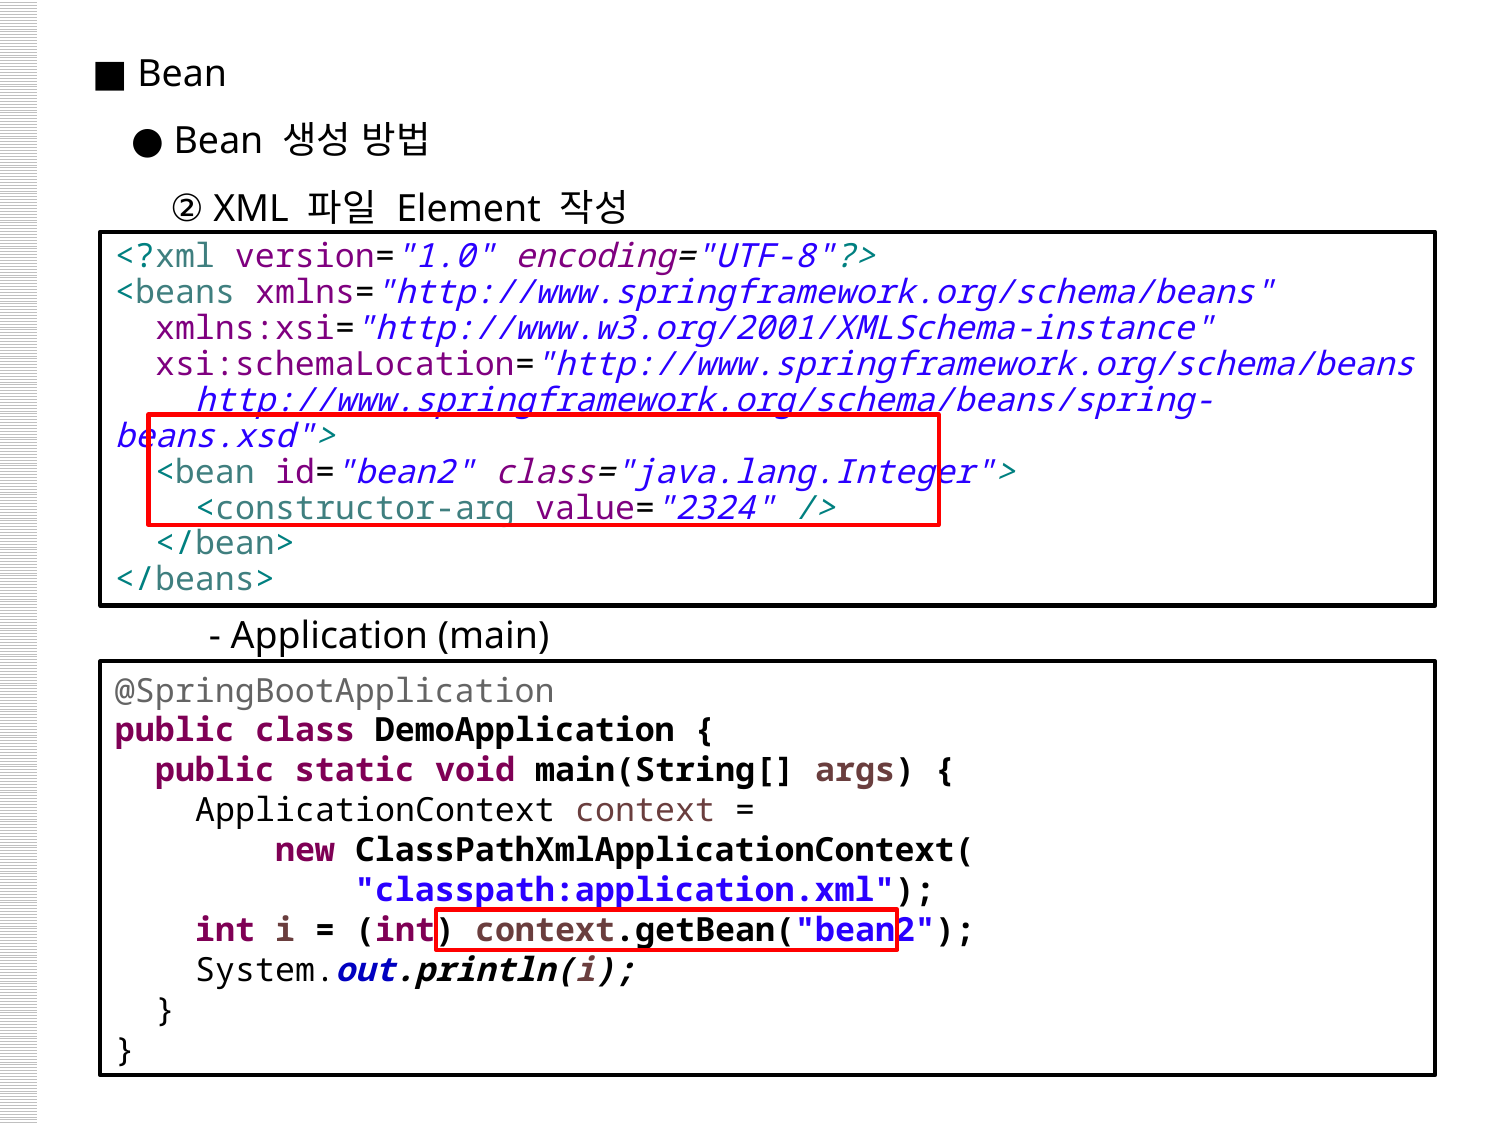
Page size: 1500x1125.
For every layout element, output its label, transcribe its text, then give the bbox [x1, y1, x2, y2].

text_box [146, 412, 941, 527]
text_box ■ Bean ● Bean 생성 방법 ② XML 파일 Element 작성 - Application (main) [77, 19, 644, 664]
text_box <?xml version="1.0" encoding="UTF-8"?> <beans xmlns="http://www.springframework.org/schema/beans" xmlns:xsi="http://www.w3.org/2001/XMLSchema-instance" xsi:schemaLocation="http://www.springframework.org/schema/beans http://www.springframework.org/schema/beans/spring-beans.xsd"> <bean id="bean2" class="java.lang.Integer"> <constructor-arg value="2324" /> </bean> </beans> [98, 230, 1437, 608]
text_box [434, 907, 899, 952]
text_box @SpringBootApplication public class DemoApplication { public static void main(String[] args) { ApplicationContext context = new ClassPathXmlApplicationContext( "classpath:application.xml"); int i = (int) context.getBean("bean2"); System.out.println(i); } } [98, 659, 1437, 1077]
